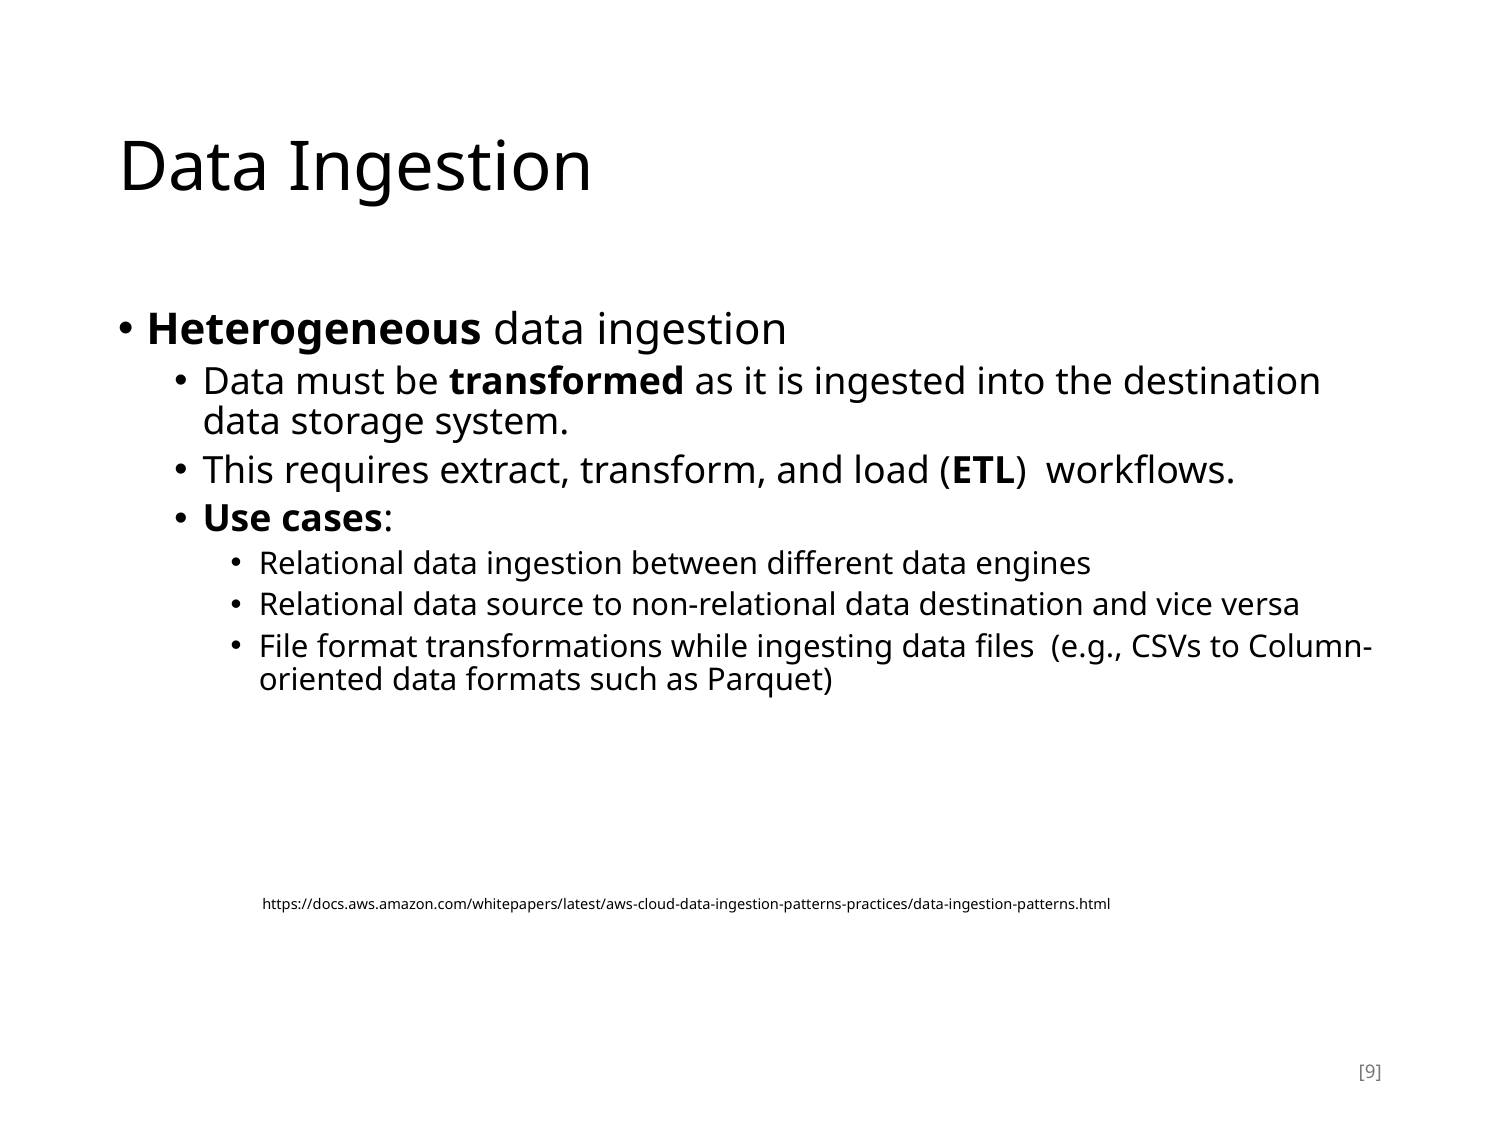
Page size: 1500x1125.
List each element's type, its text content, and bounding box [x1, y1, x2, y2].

text_box https://docs.aws.amazon.com/whitepapers/latest/aws-cloud-data-ingestion-patterns-practices/data-ingestion-patterns.html [247, 888, 1154, 921]
title Data Ingestion [103, 59, 1397, 278]
list Heterogeneous data ingestion Data must be transformed as it is ingested into the destination data storage system. This requires extract, transform, and load (ETL) workflows. Use cases: Relational data ingestion between different data engines Relational data source to non-relational data destination and vice versa File format transformations while ingesting data files (e.g., CSVs to Column-oriented data formats such as Parquet) [103, 299, 1397, 1014]
slide_number [9] [1059, 1042, 1397, 1103]
